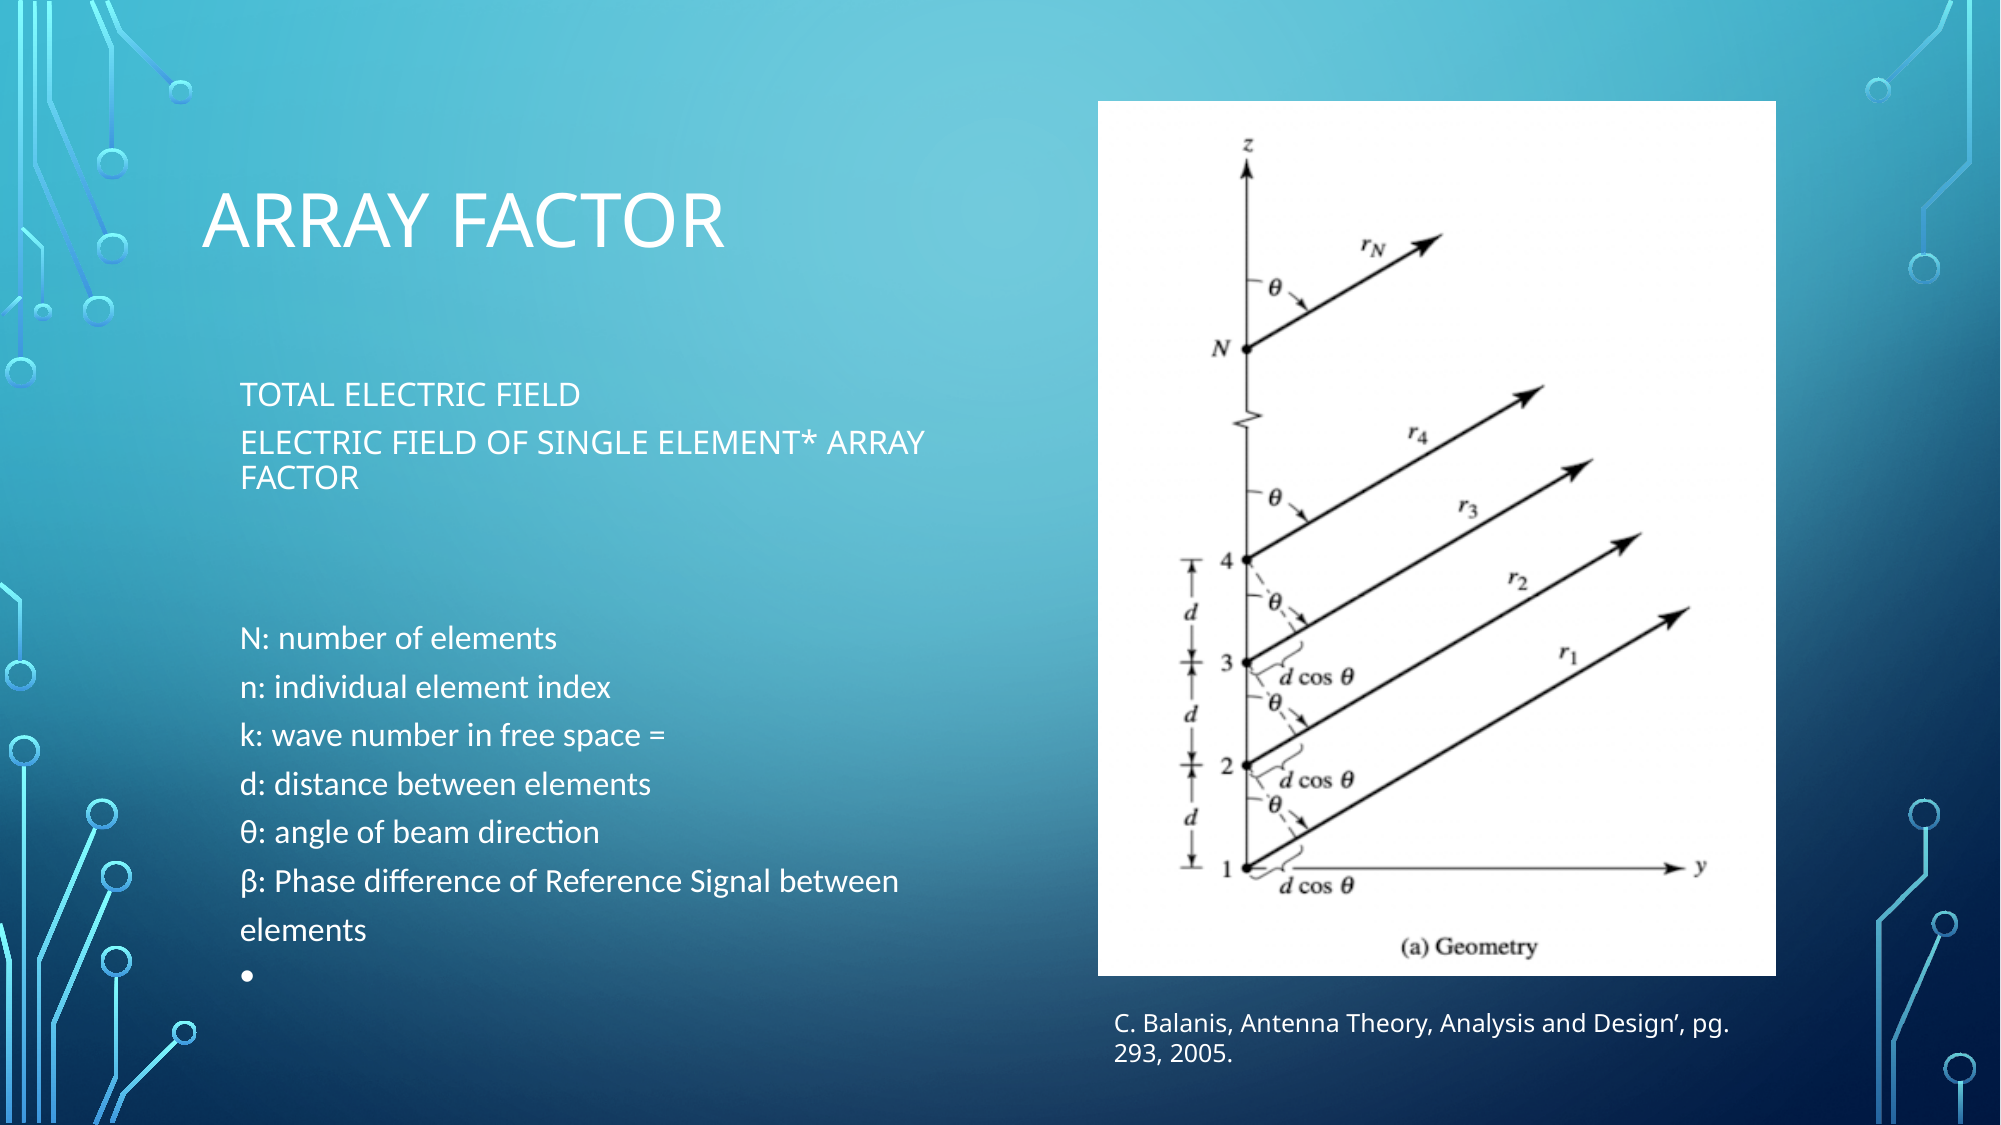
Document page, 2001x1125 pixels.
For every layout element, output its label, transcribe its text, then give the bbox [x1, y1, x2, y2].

text_box C. Balanis, Antenna Theory, Analysis and Design’, pg. 293, 2005. [1098, 1000, 1776, 1075]
list Total Electric Field Electric Field of Single Element* Array Factor [224, 369, 988, 505]
title Array factor [187, 101, 1025, 344]
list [1098, 101, 1776, 976]
